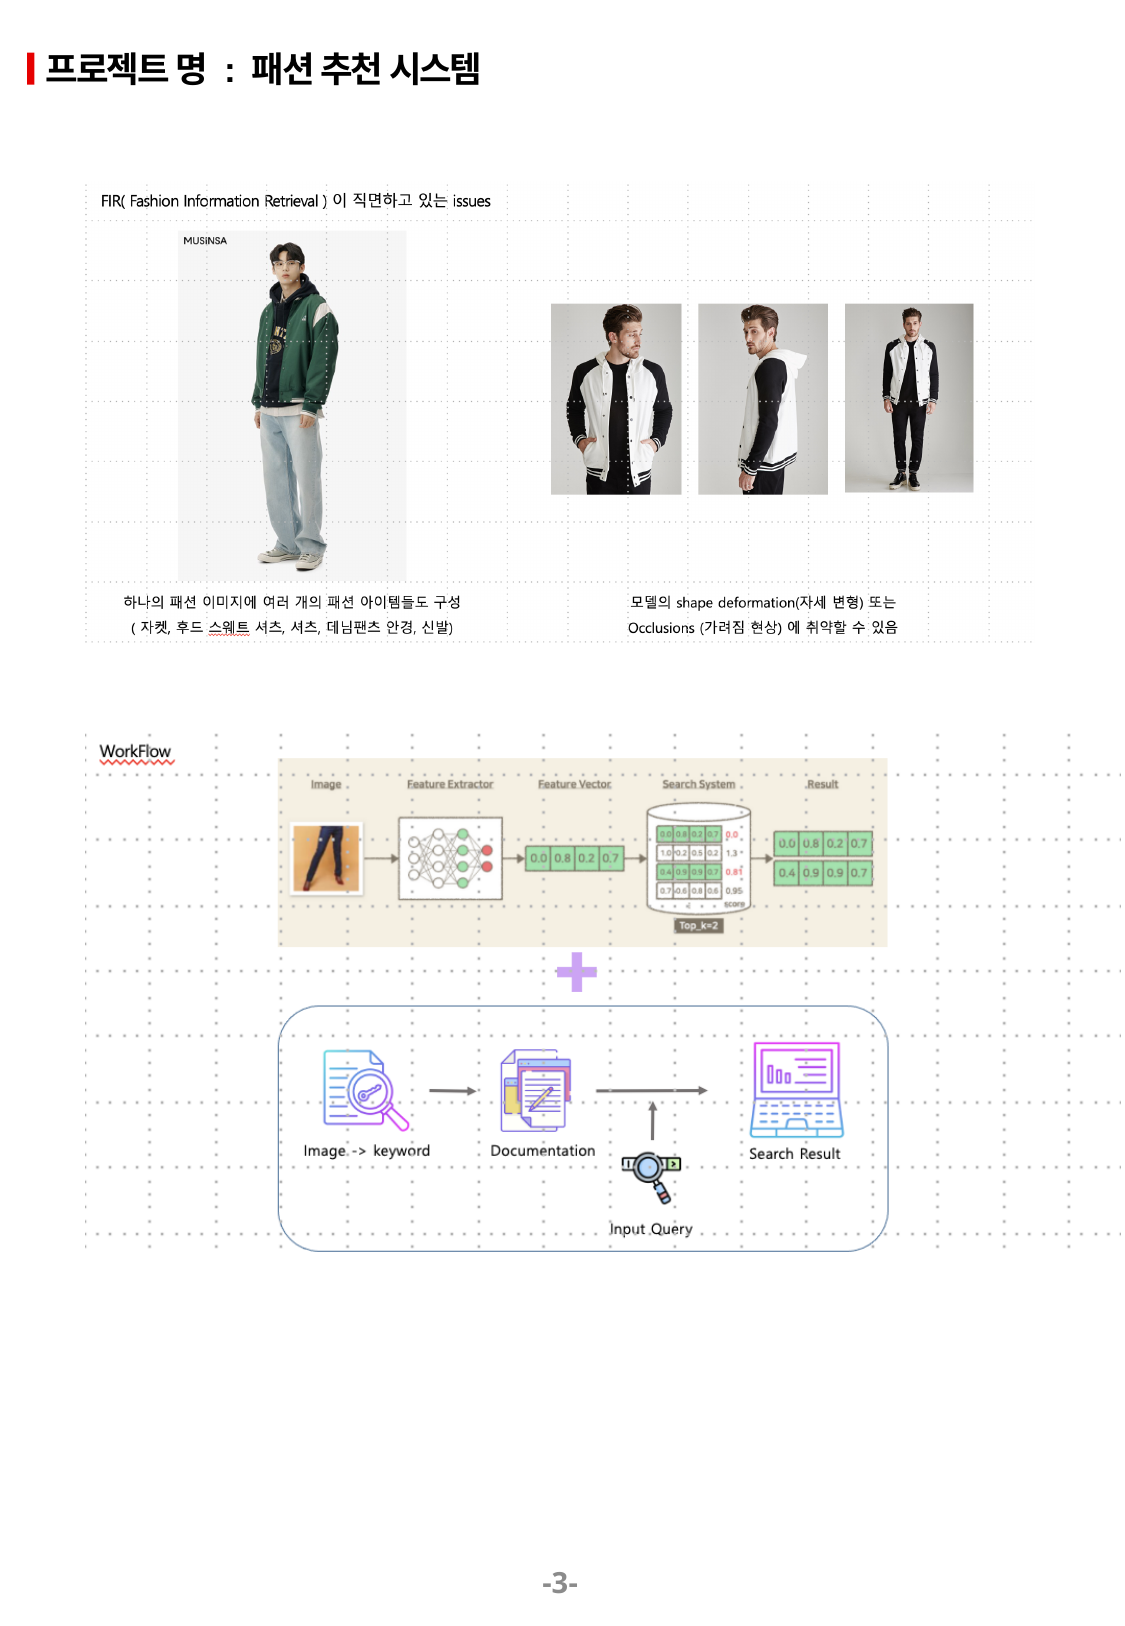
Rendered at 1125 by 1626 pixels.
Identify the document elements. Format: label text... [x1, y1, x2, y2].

text_box [26, 52, 31, 86]
slide_number -3- [0, 1538, 1121, 1625]
picture [85, 730, 1121, 1256]
picture [85, 181, 1035, 643]
text_box 프로젝트 명 : 패션 추천 시스템 [31, 39, 930, 97]
